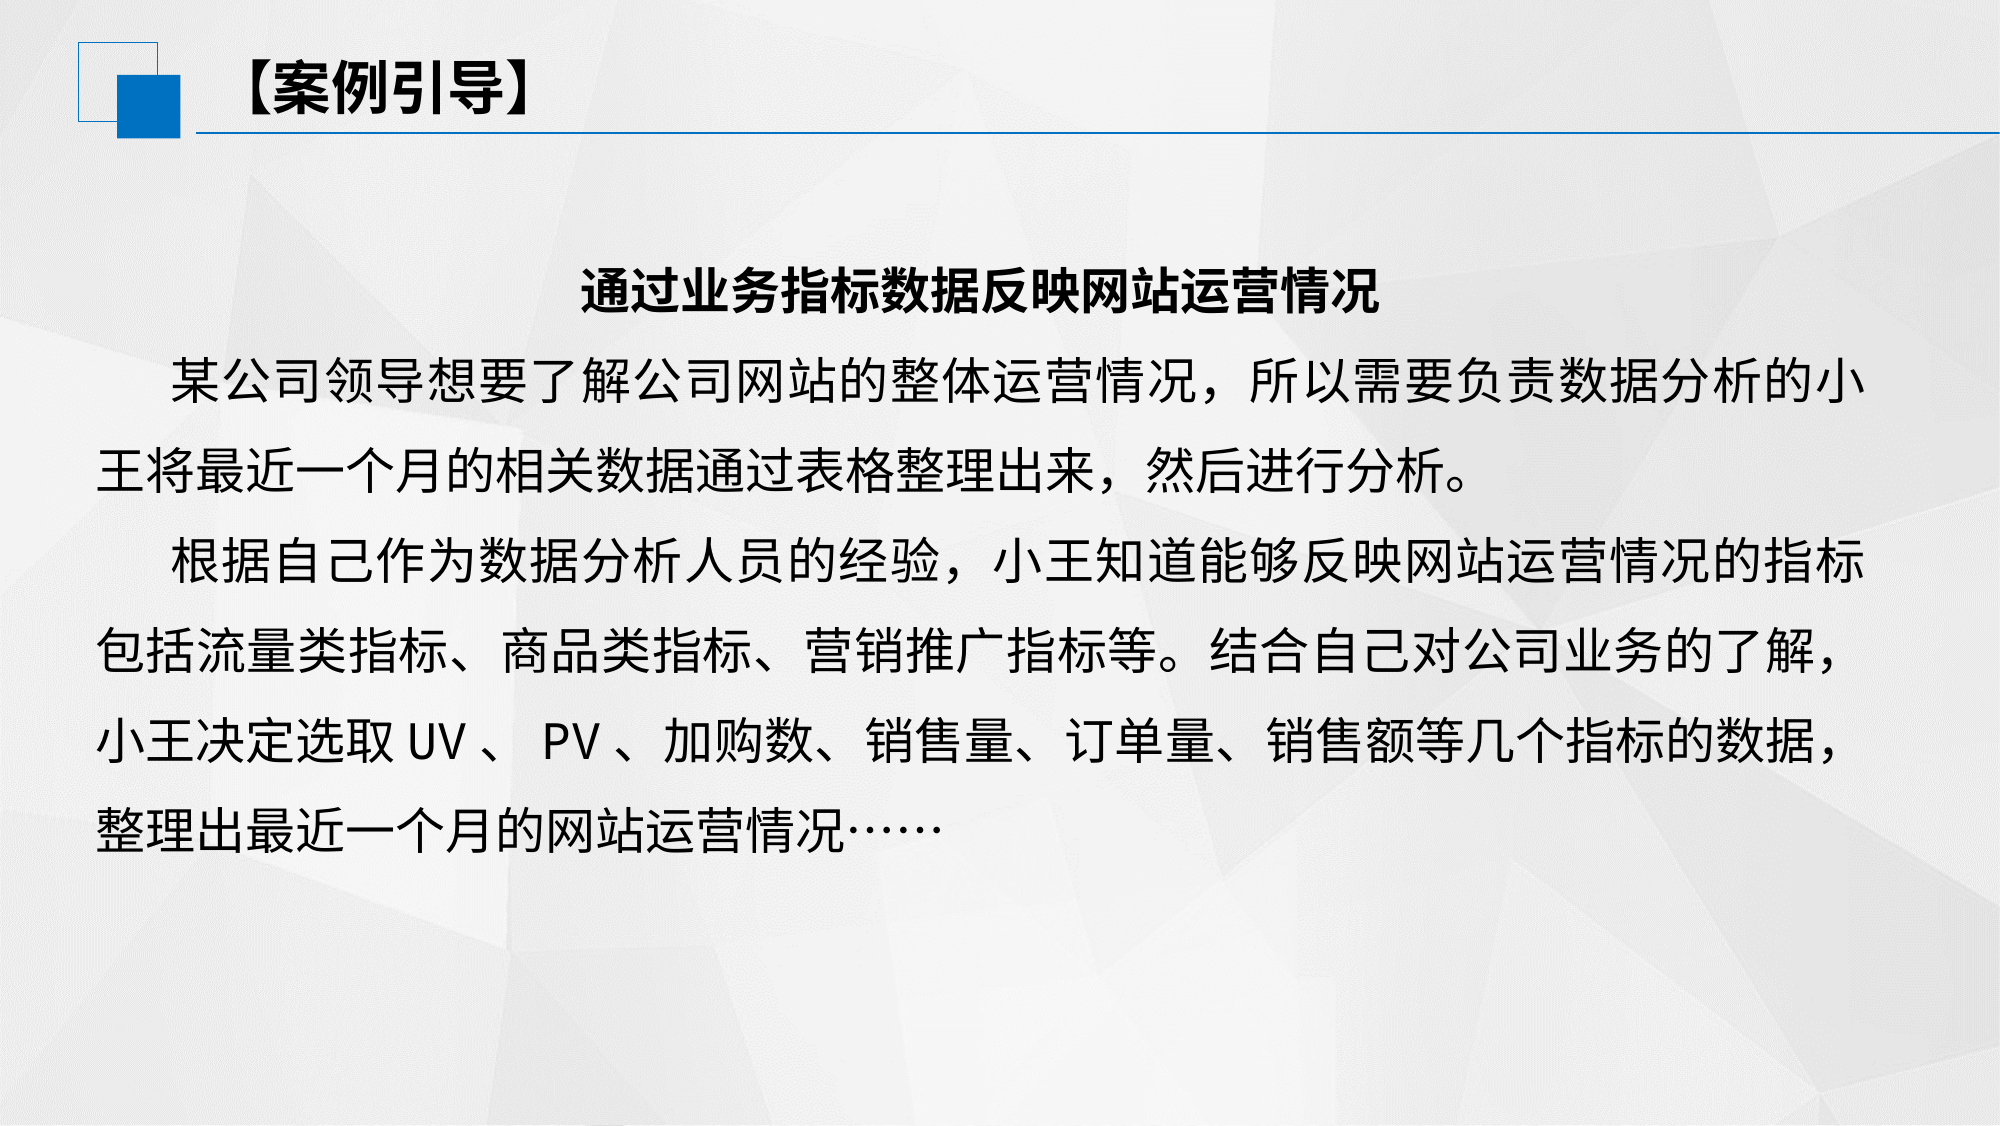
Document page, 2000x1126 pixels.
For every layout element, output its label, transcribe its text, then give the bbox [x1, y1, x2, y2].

picture [0, 0, 2000, 1126]
title 【案例引导】 [194, 42, 1378, 130]
text_box 通过业务指标数据反映网站运营情况 某公司领导想要了解公司网站的整体运营情况，所以需要负责数据分析的小王将最近一个月的相关数据通过表格整理出来，然后进行分析。 根据自己作为数据分析人员的经验，小王知道能够反映网站运营情况的指标包括流量类指标、商品类指标、营销推广指标等。结合自己对公司业务的了解，小王决定选取UV、PV、加购数、销售量、订单量、销售额等几个指标的数据，整理出最近一个月的网站运营情况…… [80, 191, 1881, 867]
